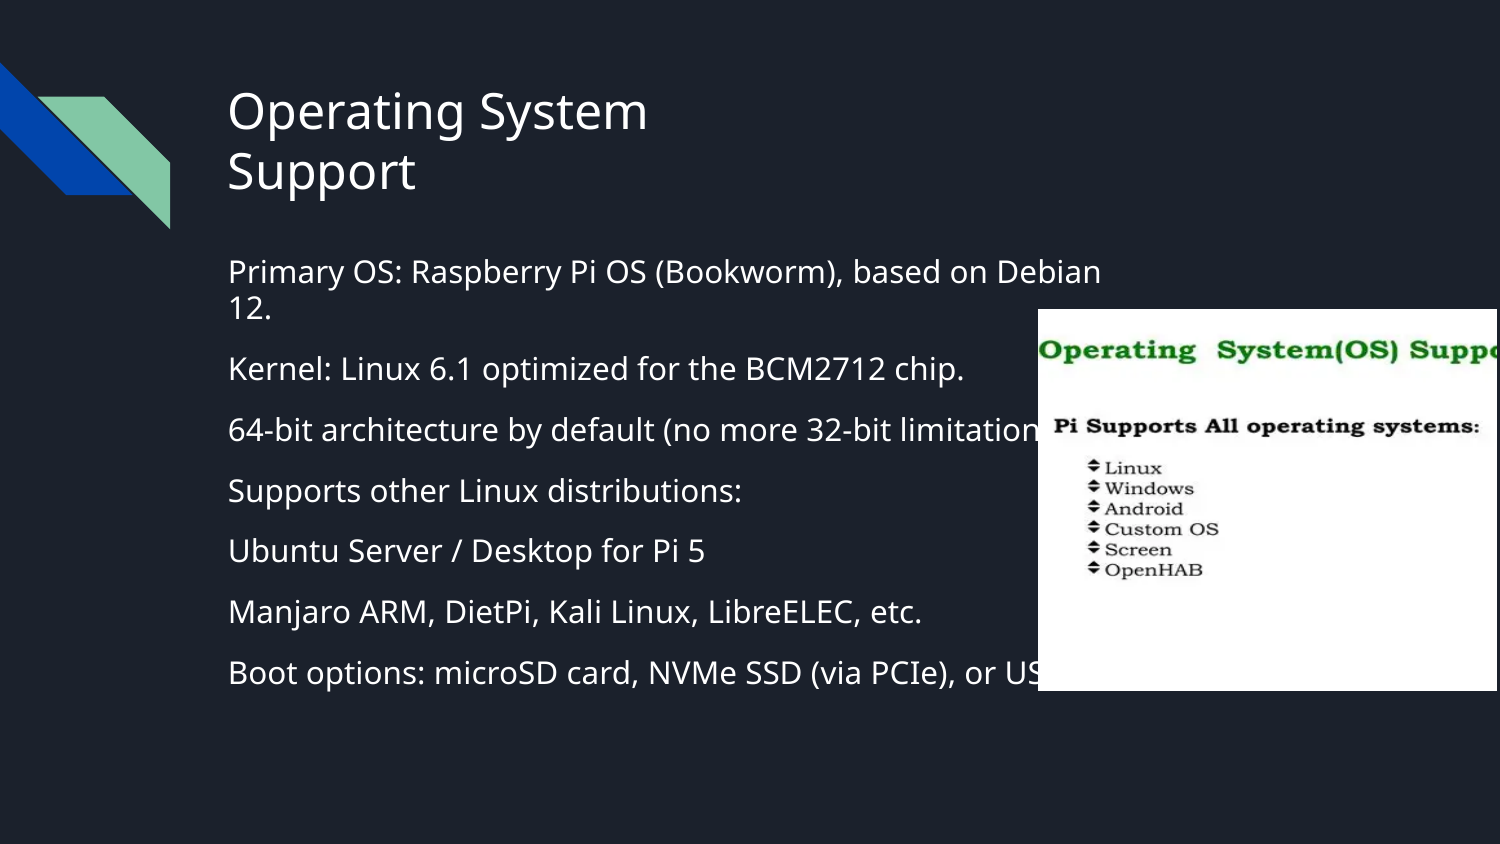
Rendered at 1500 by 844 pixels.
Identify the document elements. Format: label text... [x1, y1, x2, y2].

picture [1038, 309, 1497, 691]
title Operating System Support [212, 64, 836, 240]
list Primary OS: Raspberry Pi OS (Bookworm), based on Debian 12. Kernel: Linux 6.1 optimized for the BCM2712 chip. 64-bit architecture by default (no more 32-bit limitation). Supports other Linux distributions: Ubuntu Server / Desktop for Pi 5 Manjaro ARM, DietPi, Kali Linux, LibreELEC, etc. Boot options: microSD card, NVMe SSD (via PCIe), or USB. [212, 240, 1136, 844]
